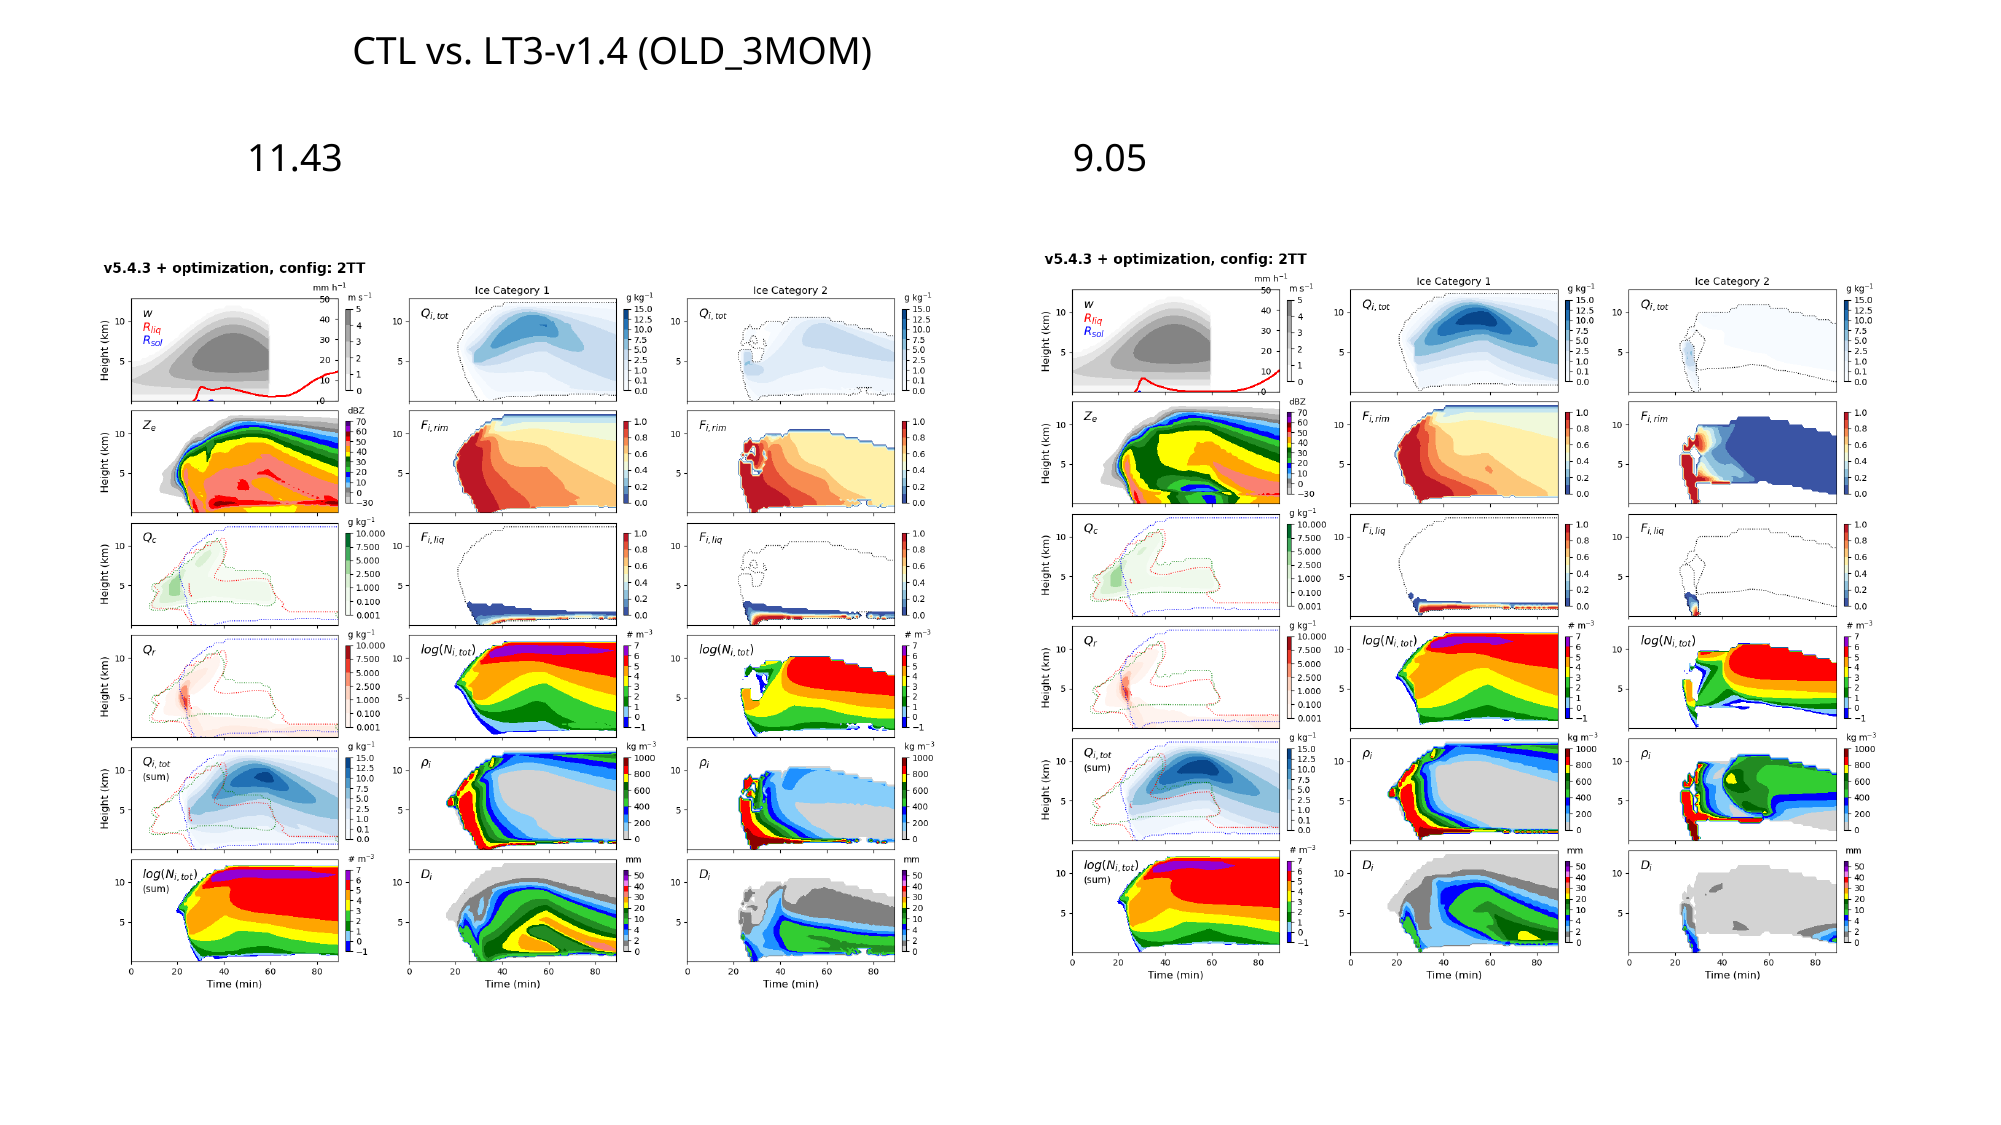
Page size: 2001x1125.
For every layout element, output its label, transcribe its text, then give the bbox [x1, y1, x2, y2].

text_box CTL vs. LT3-v1.4 (OLD_3MOM) [337, 19, 1246, 80]
text_box 11.43 [232, 126, 515, 186]
text_box 9.05 [1058, 126, 1341, 186]
picture [0, 186, 1986, 1056]
